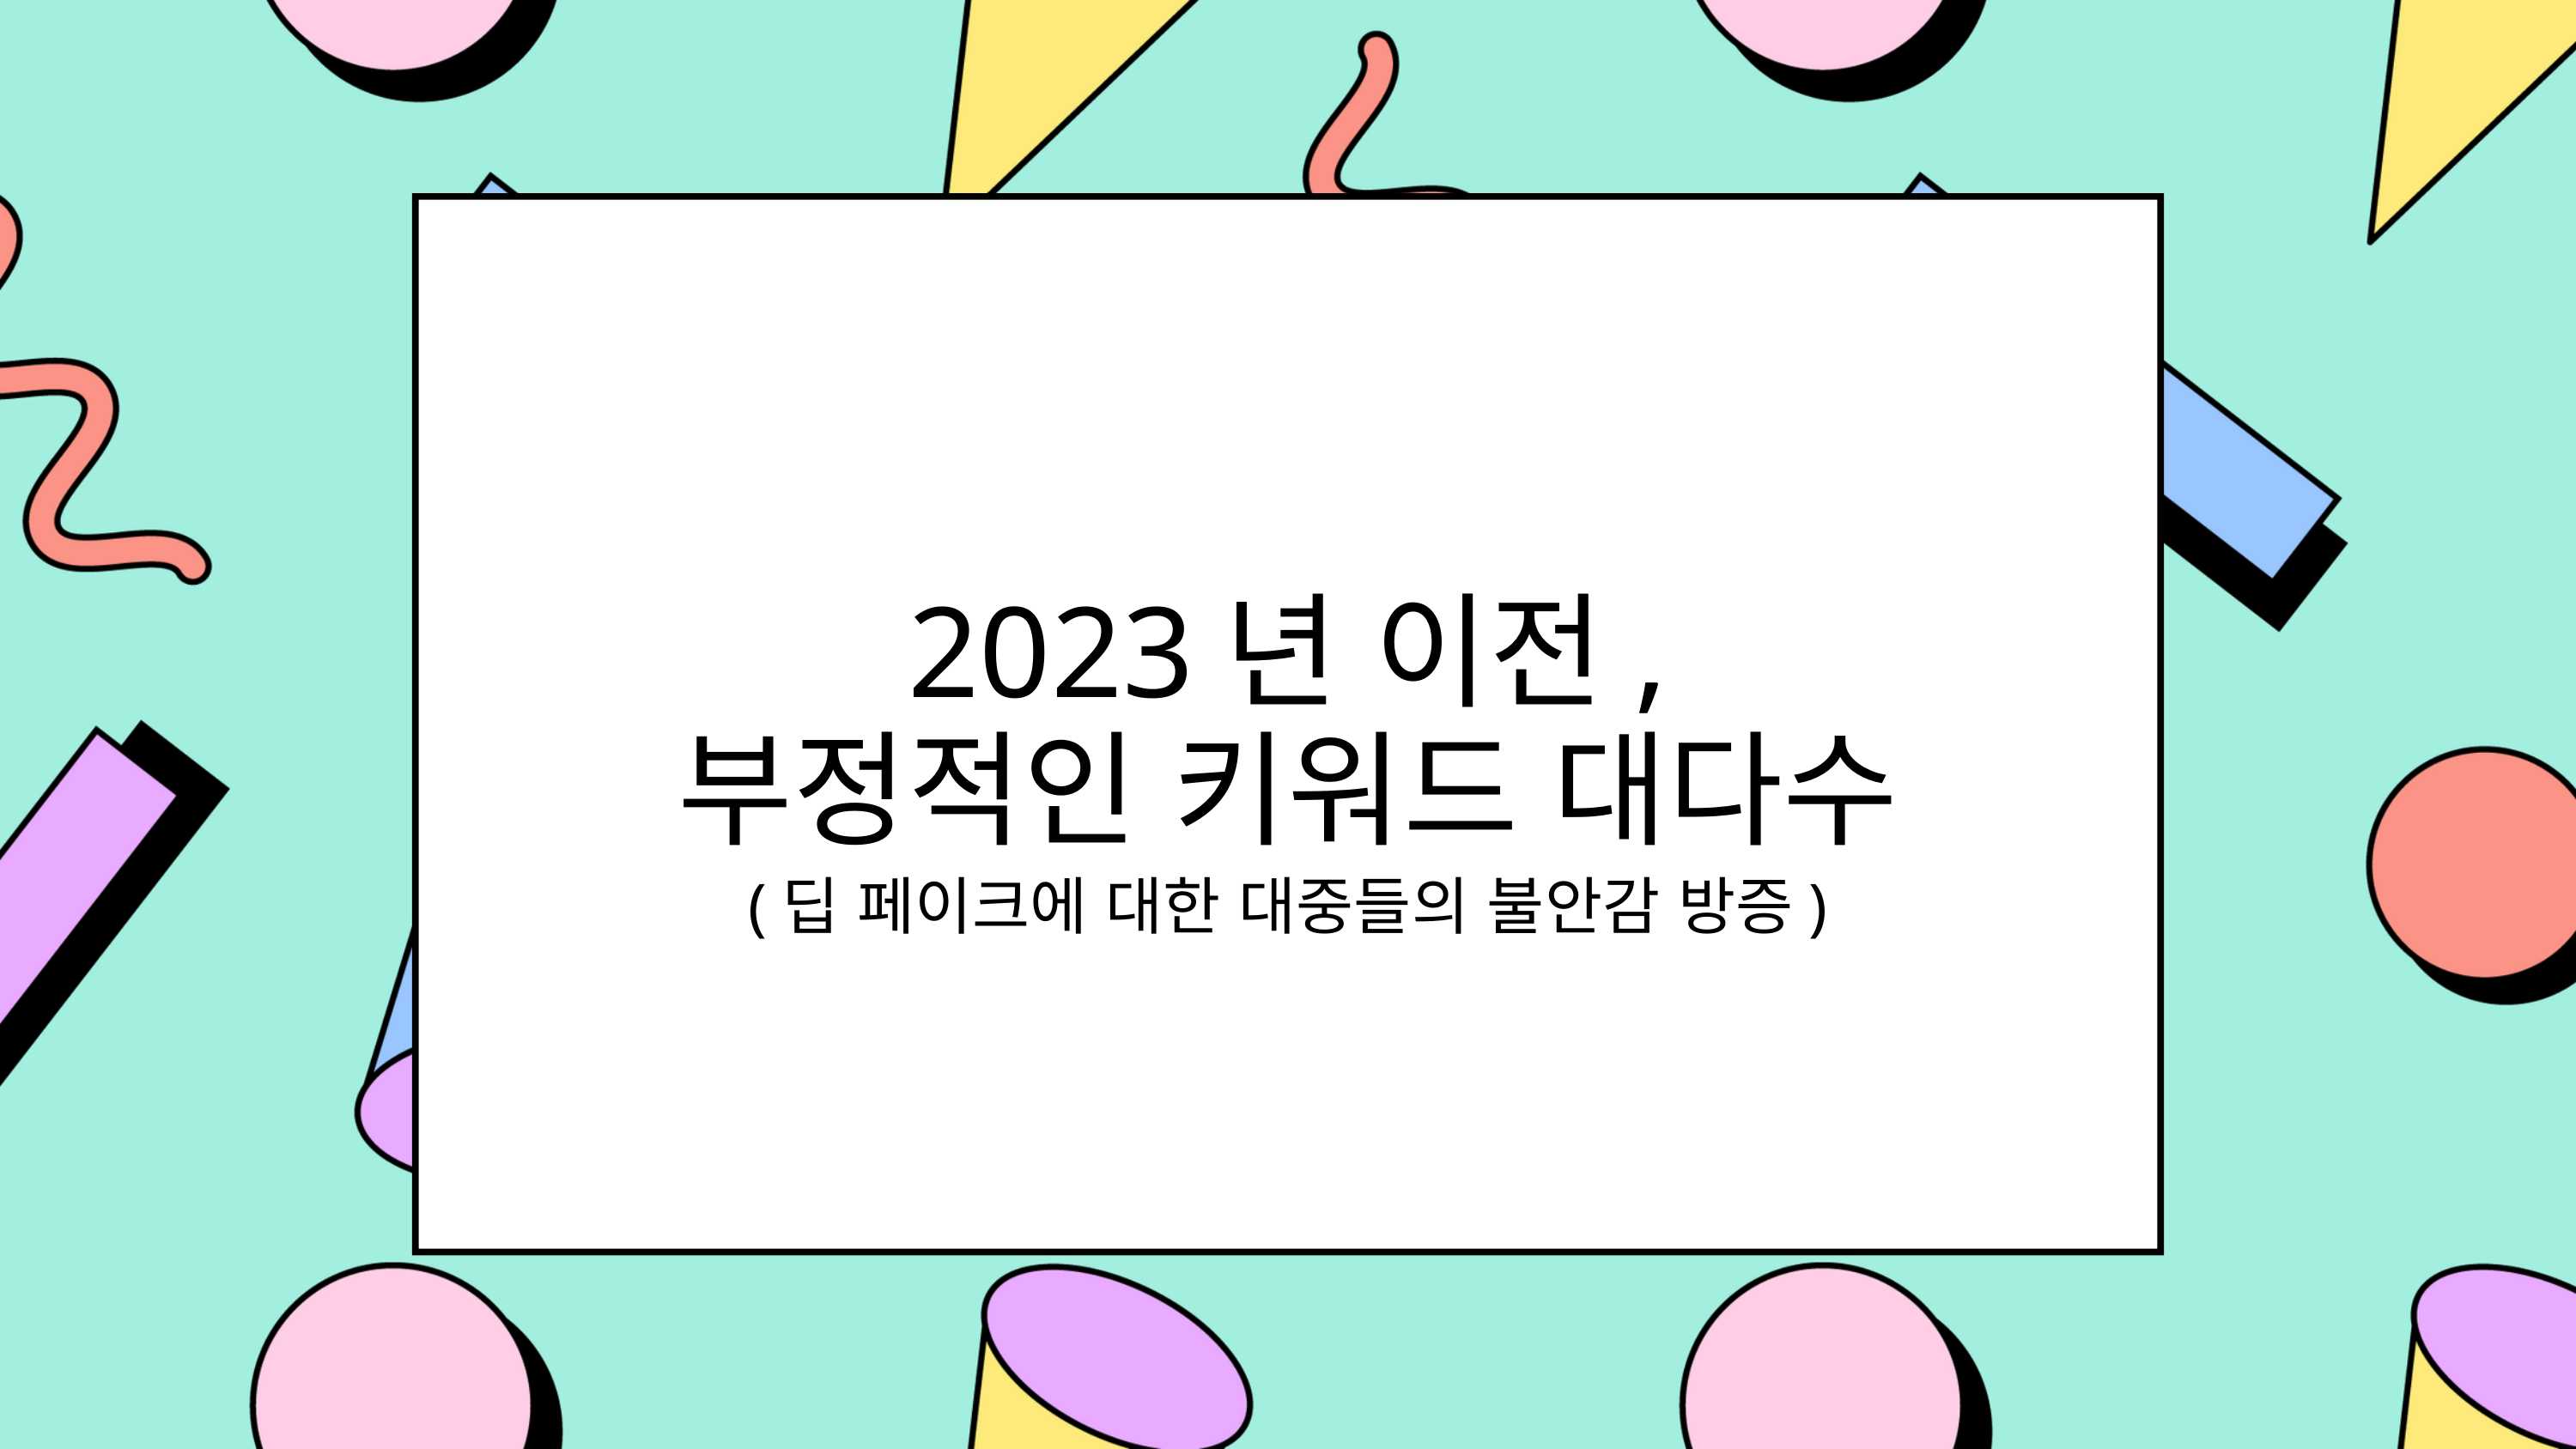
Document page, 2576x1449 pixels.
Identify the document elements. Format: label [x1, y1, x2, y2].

text_box [1473, 0, 2576, 1449]
text_box [0, 0, 1473, 1449]
text_box [411, 192, 2165, 1256]
